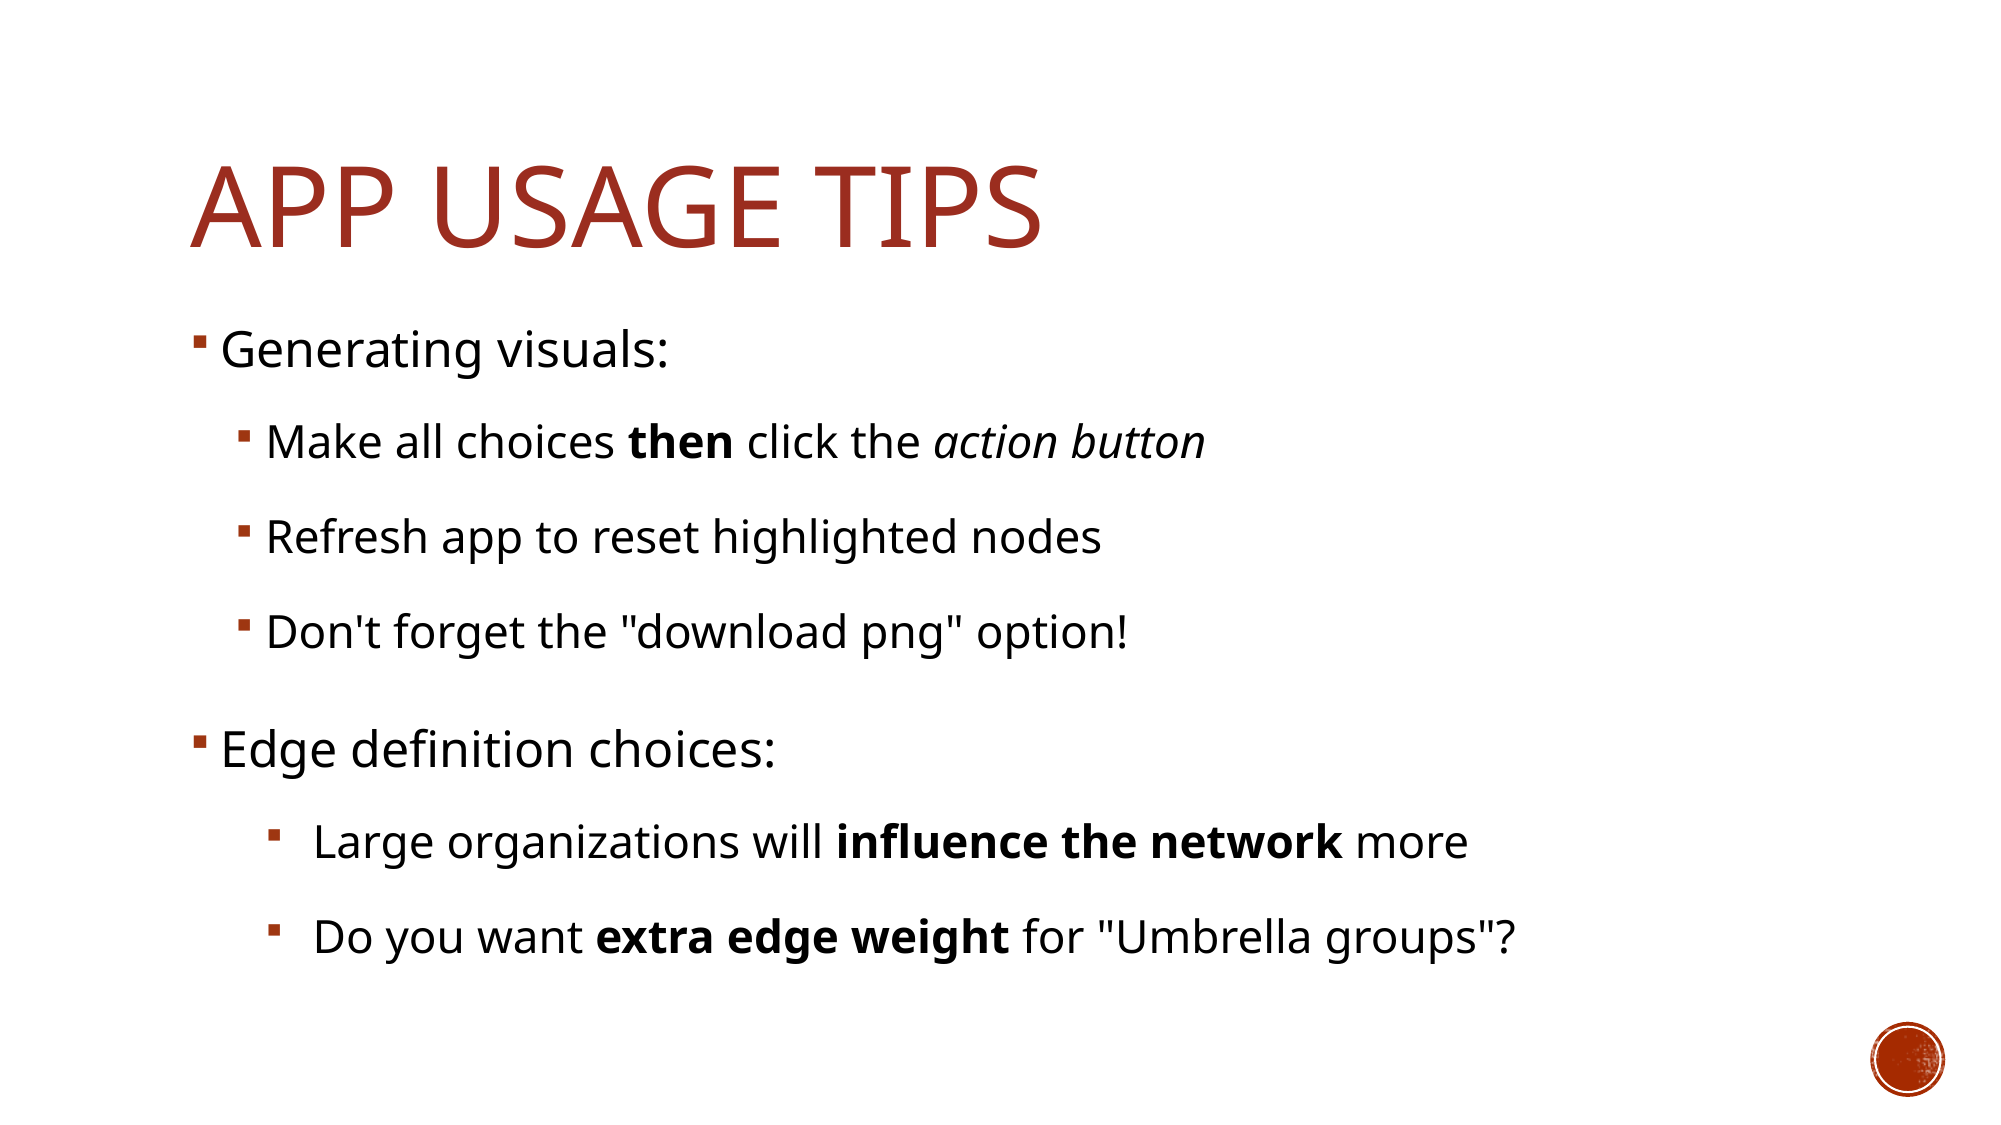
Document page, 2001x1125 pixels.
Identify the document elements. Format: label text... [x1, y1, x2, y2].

list Generating visuals: Make all choices then click the action button Refresh app to reset highlighted nodes Don't forget the "download png" option! Edge definition choices: Large organizations will influence the network more Do you want extra edge weight for "Umbrella groups"? [175, 279, 1826, 1013]
title App Usage Tips [175, 79, 1826, 279]
